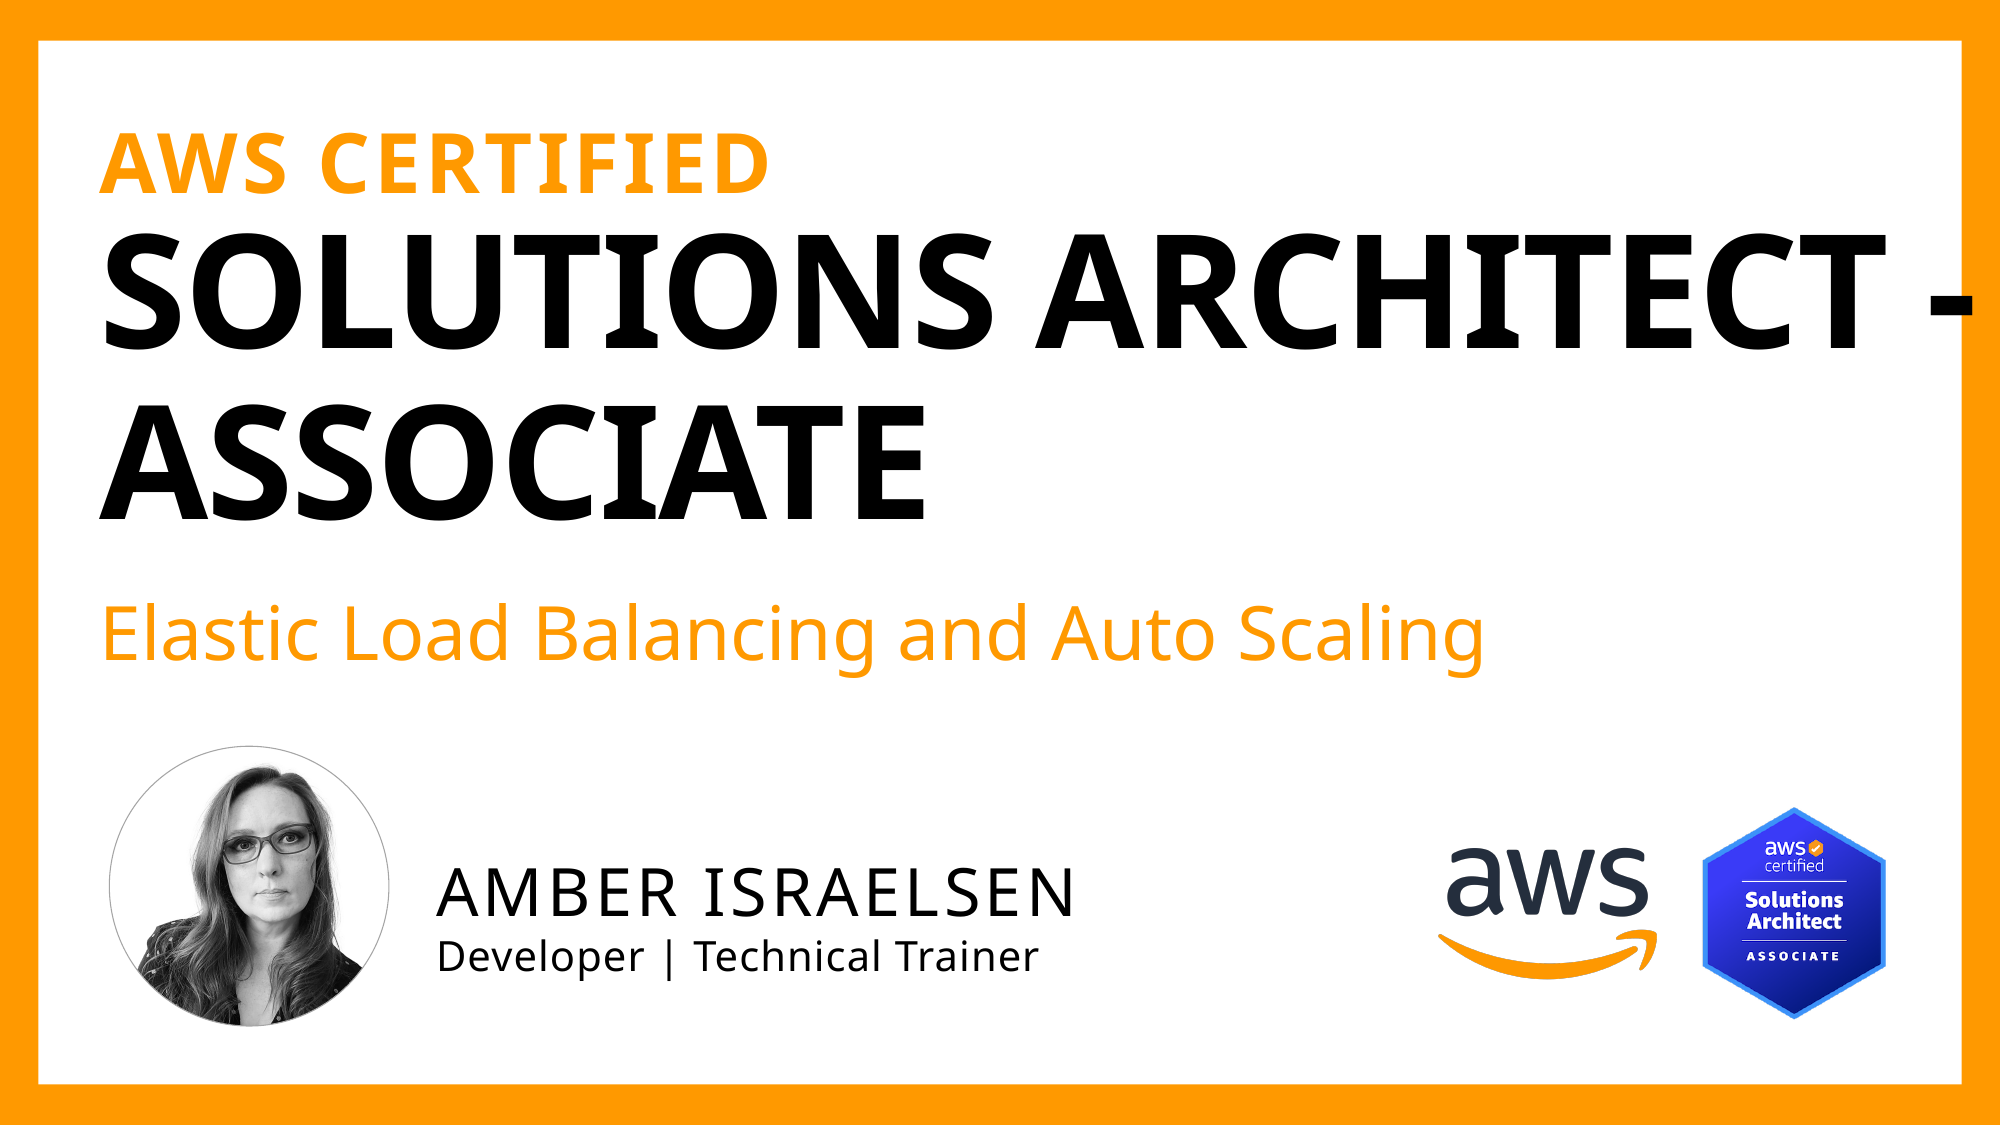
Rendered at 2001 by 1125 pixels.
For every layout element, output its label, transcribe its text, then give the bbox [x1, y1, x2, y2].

text_box AMBER ISRAELSEN Developer | Technical Trainer [421, 842, 1268, 988]
picture [1437, 847, 1658, 980]
text_box AWS CERTIFIED SOLUTIONS ARCHITECT - ASSOCIATE Elastic Load Balancing and Auto Scaling [84, 94, 2000, 705]
picture [1691, 804, 1903, 1022]
text_box [37, 39, 1963, 1085]
picture [109, 746, 389, 1026]
